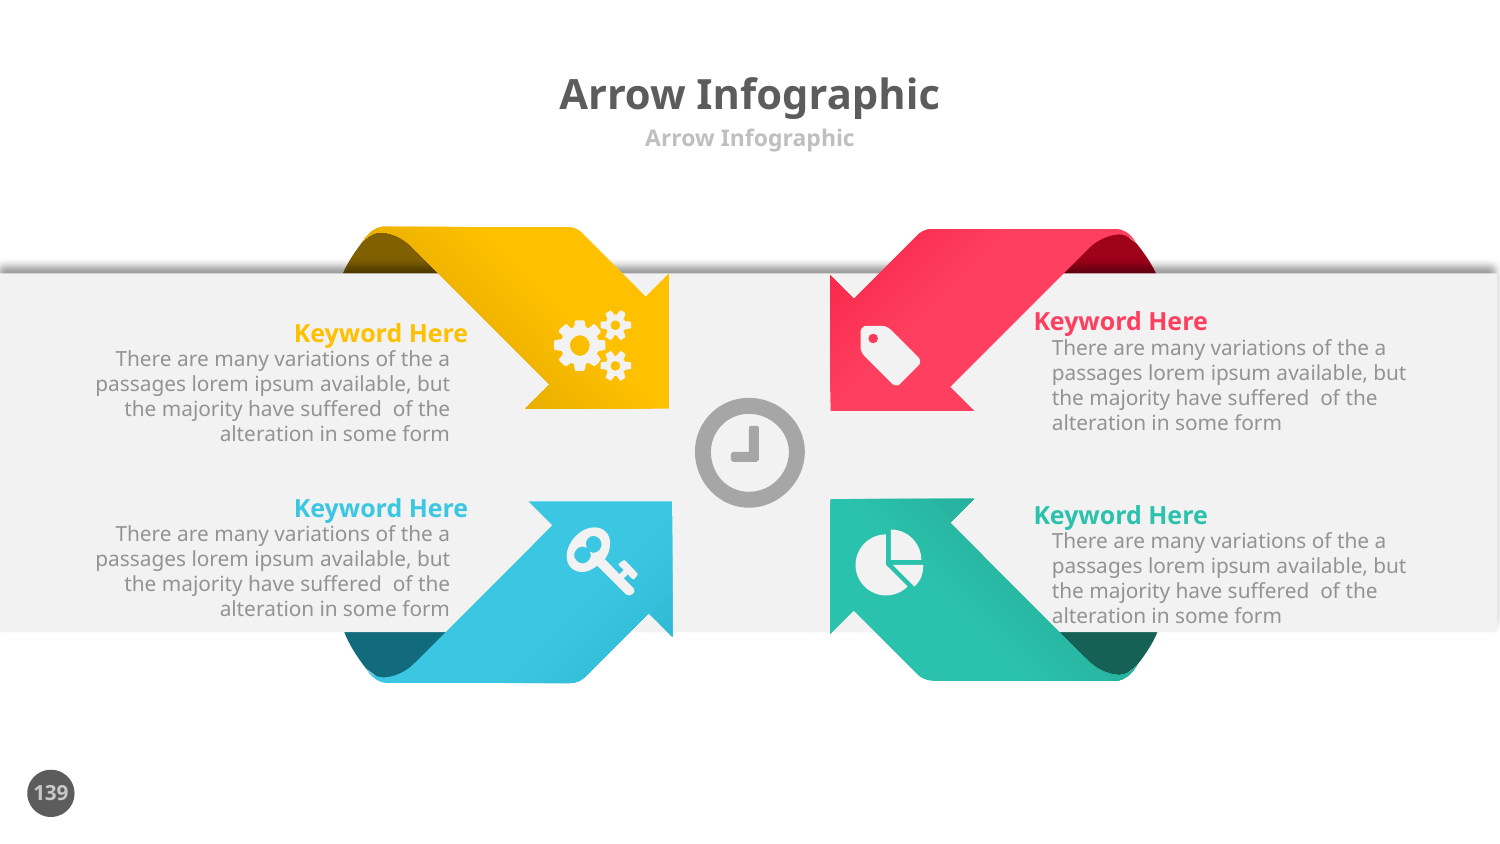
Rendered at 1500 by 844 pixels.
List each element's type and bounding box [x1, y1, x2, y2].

text_box [0, 226, 1499, 684]
title [287, 63, 1213, 122]
slide_number [13, 770, 89, 816]
list [412, 121, 1088, 155]
